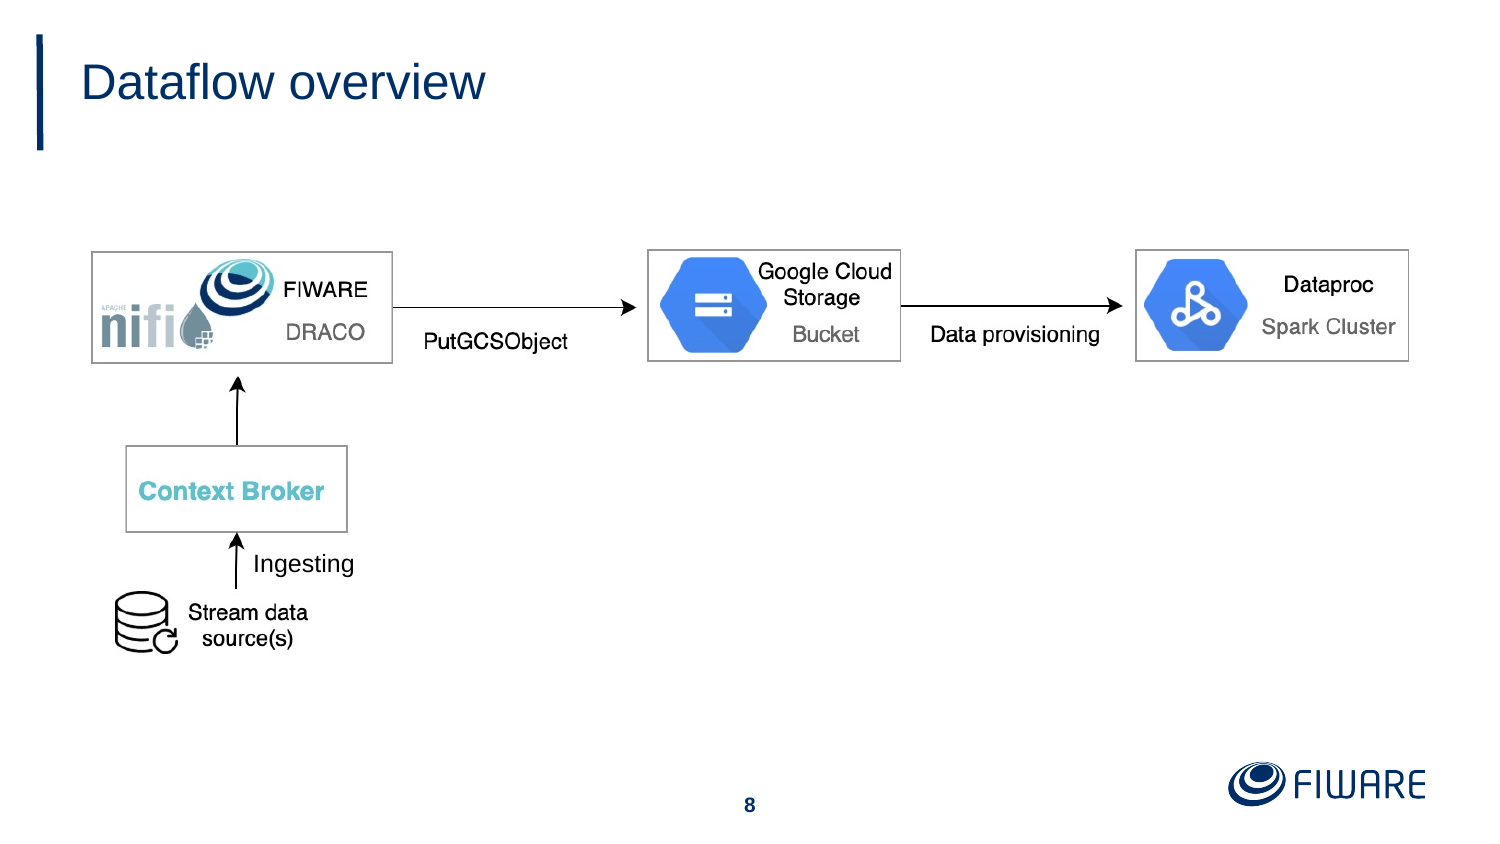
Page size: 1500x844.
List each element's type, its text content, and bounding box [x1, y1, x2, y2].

slide_number ‹#› [665, 782, 835, 827]
title Dataflow overview [69, 35, 1361, 160]
picture [91, 249, 1409, 659]
picture [1226, 759, 1429, 808]
